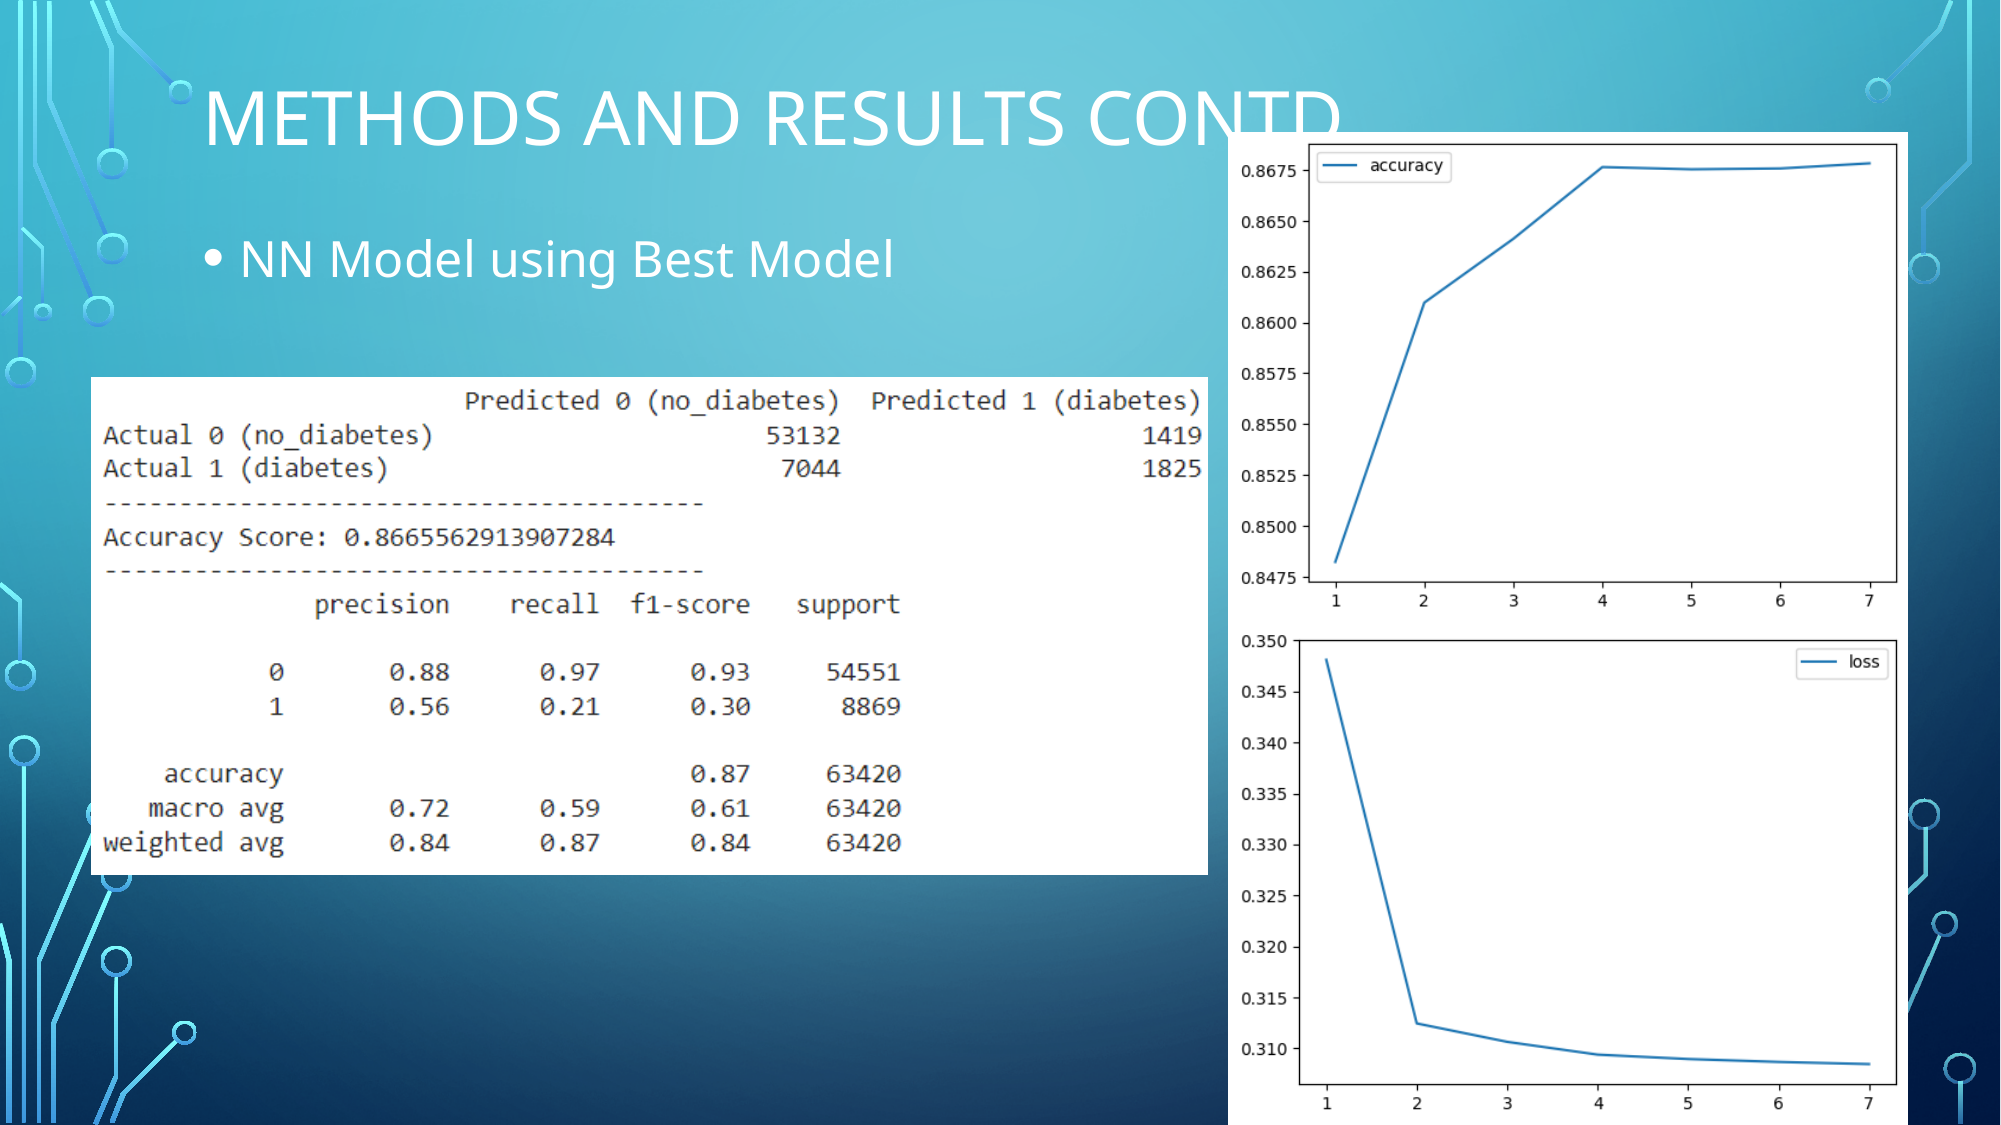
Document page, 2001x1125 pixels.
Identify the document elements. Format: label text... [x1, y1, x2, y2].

picture [91, 377, 1208, 875]
picture [1227, 132, 1909, 1125]
list NN Model using Best Model [187, 207, 1227, 789]
title METHODS And results CONTD. [187, 0, 1813, 207]
